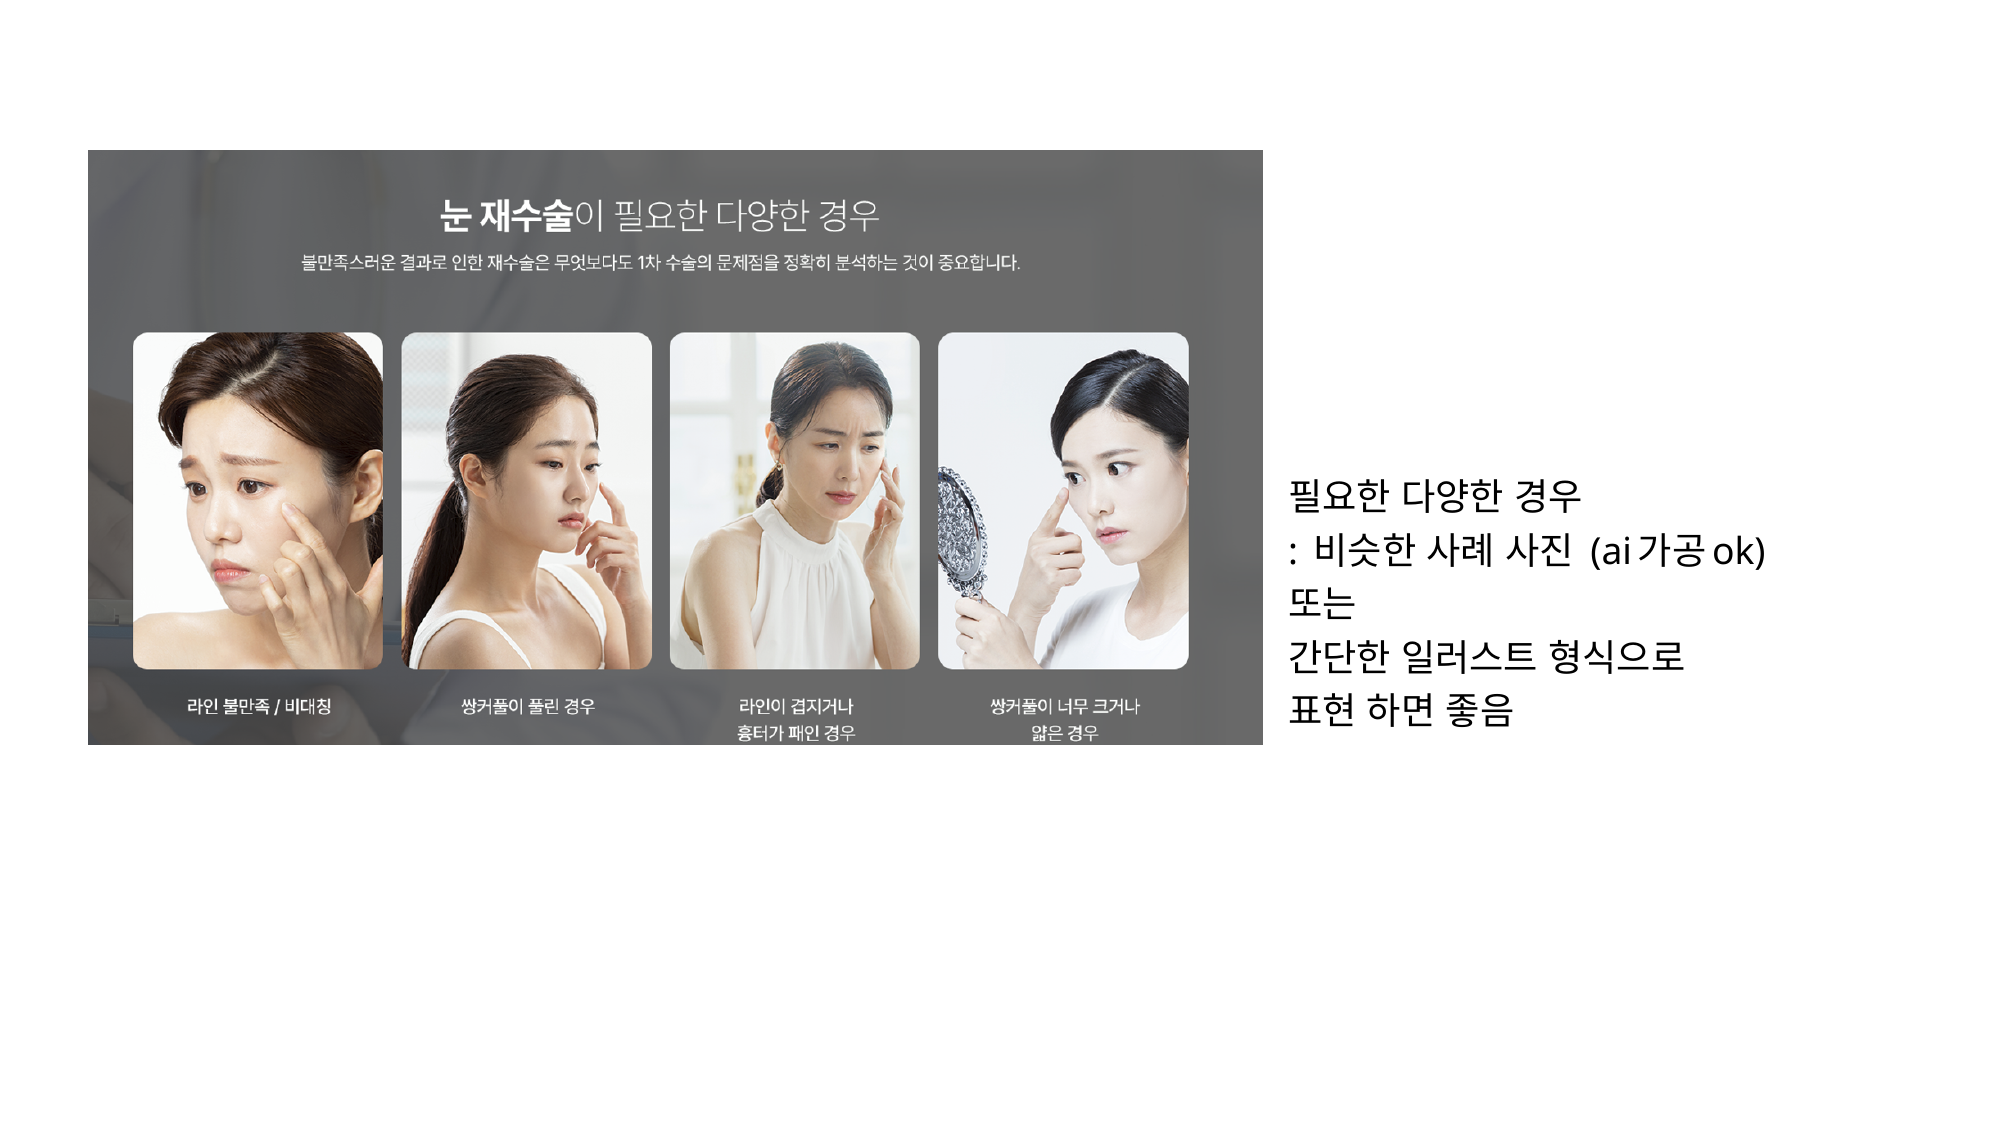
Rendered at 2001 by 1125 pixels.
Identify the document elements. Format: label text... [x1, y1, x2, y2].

text_box 필요한 다양한 경우 : 비슷한 사례 사진 (ai가공ok) 또는 간단한 일러스트 형식으로 표현 하면 좋음 [1273, 471, 1982, 743]
picture [87, 150, 1263, 746]
